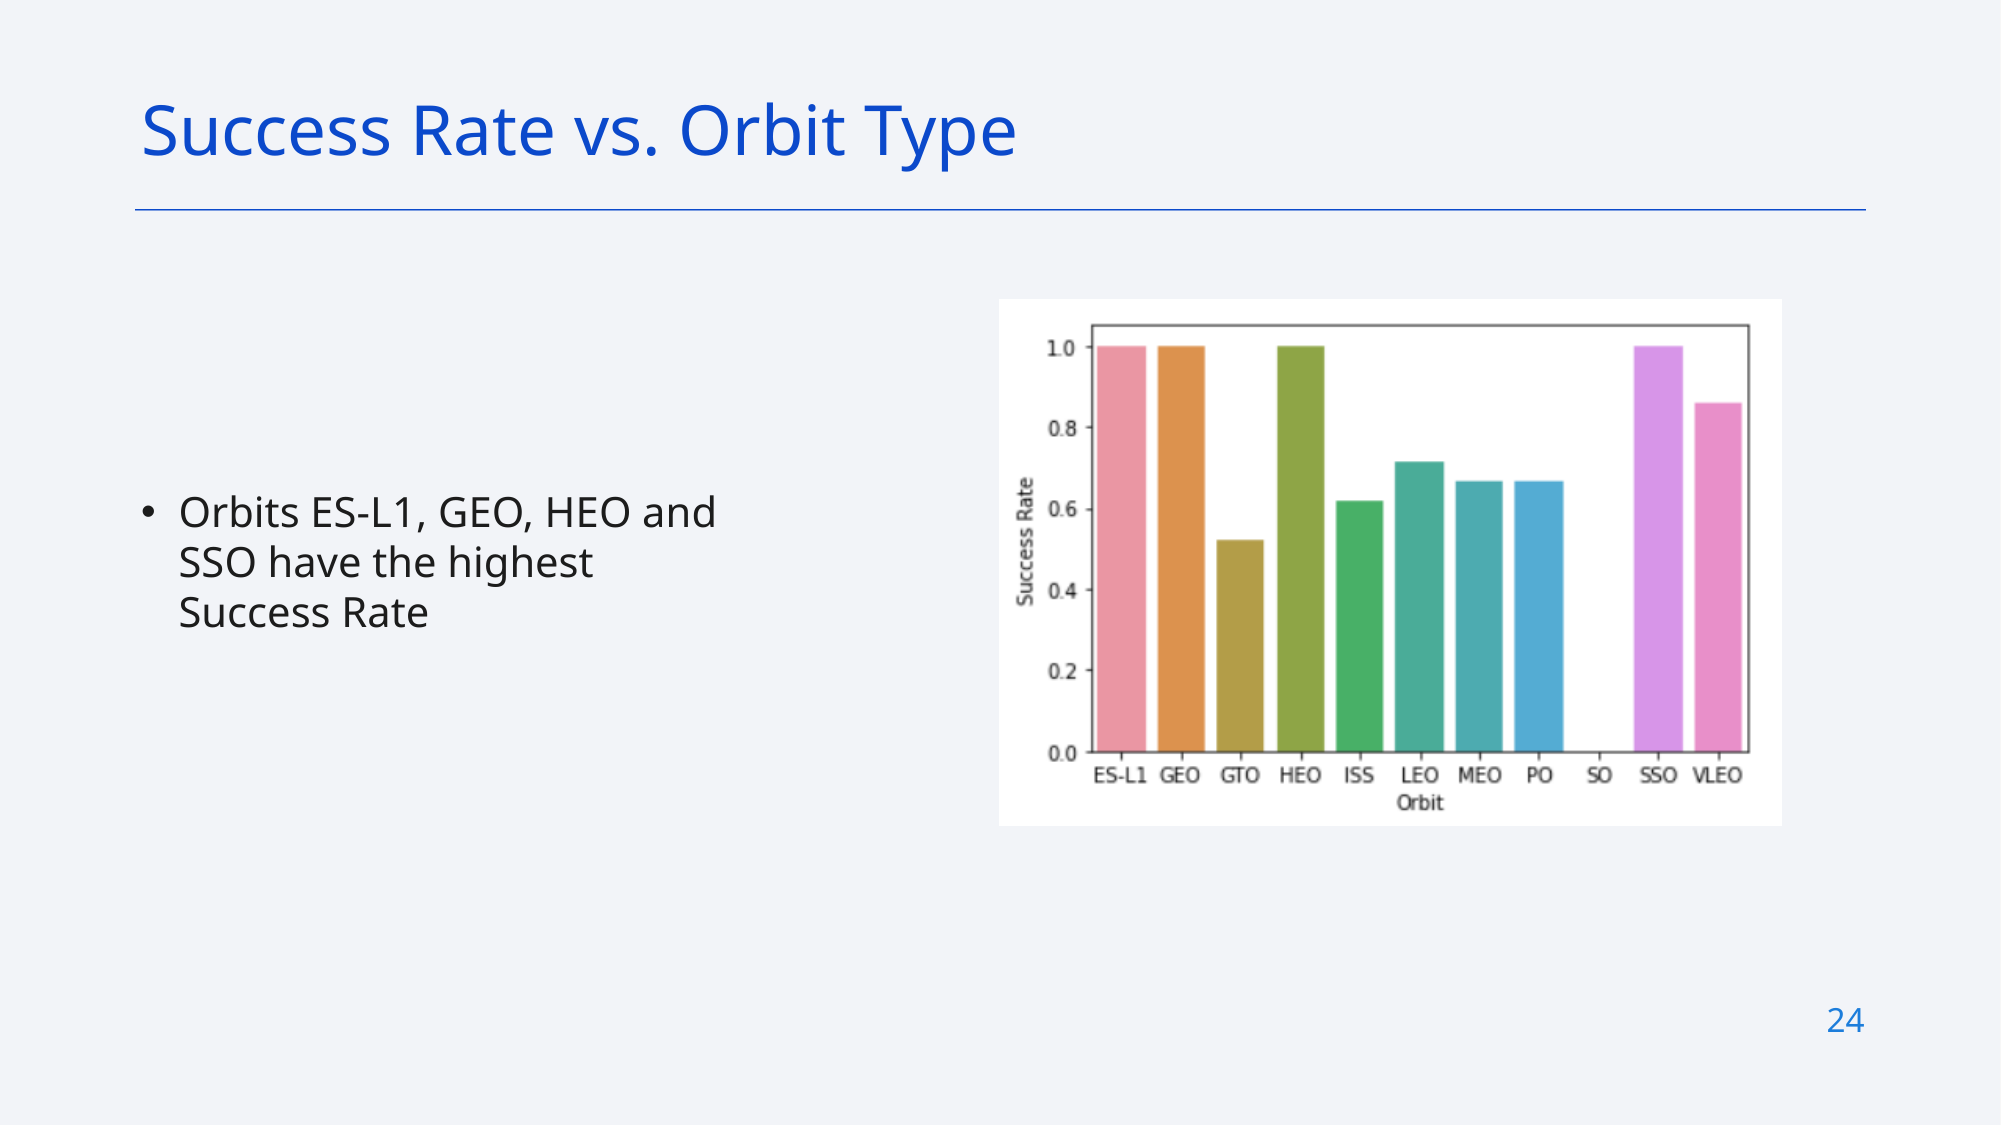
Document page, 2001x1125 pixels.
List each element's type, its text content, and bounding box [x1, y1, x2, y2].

slide_number 24 [1429, 988, 1880, 1055]
list Orbits ES-L1, GEO, HEO and SSO have the highest Success Rate [126, 478, 772, 647]
text_box Success Rate vs. Orbit Type [126, 88, 1852, 179]
picture [0, 0, 2001, 1125]
